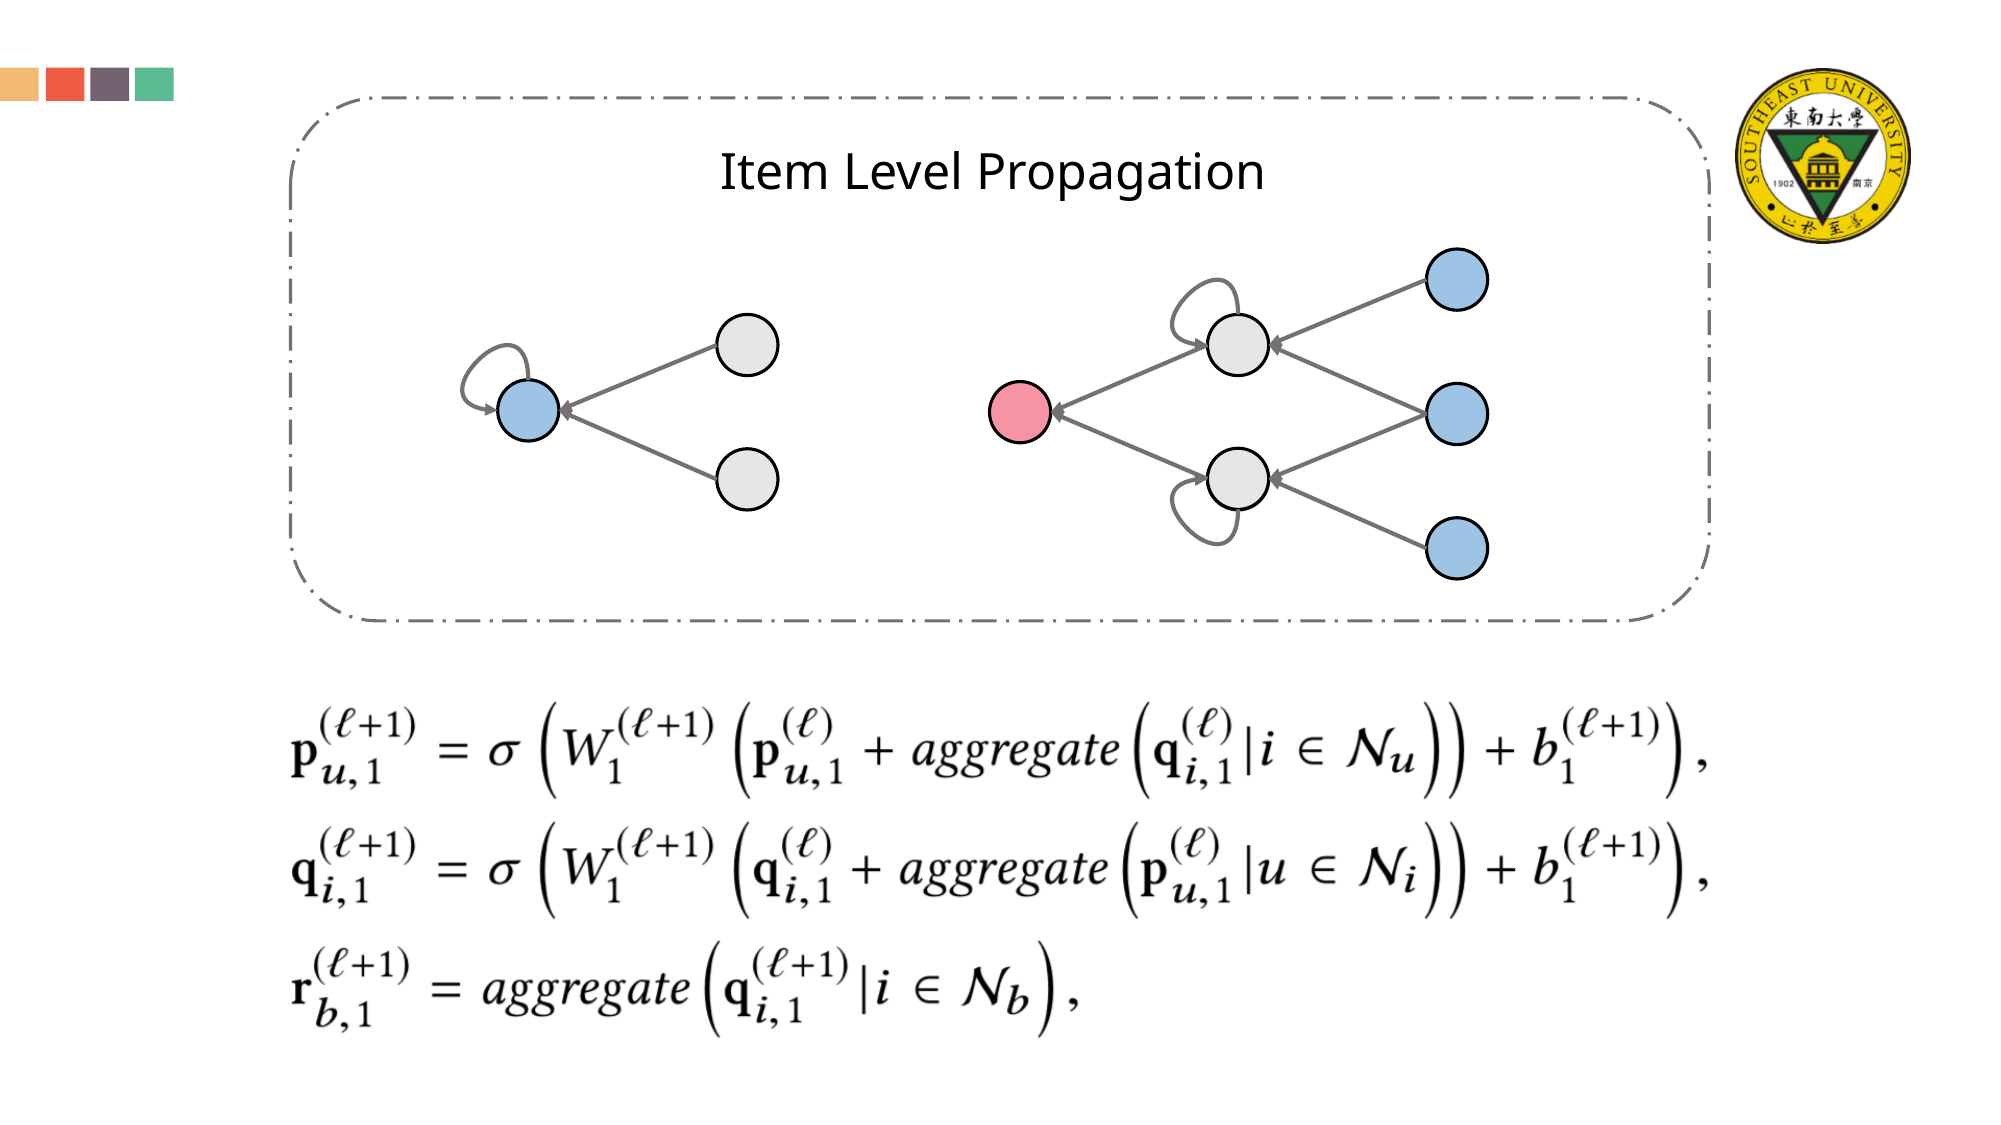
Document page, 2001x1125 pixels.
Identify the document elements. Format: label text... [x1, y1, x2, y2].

text_box [1425, 247, 1489, 312]
text_box [1427, 382, 1489, 446]
picture [1735, 68, 1911, 244]
text_box [715, 313, 780, 377]
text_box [1268, 479, 1427, 549]
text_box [1050, 412, 1208, 479]
text_box Item Level Propagation [705, 132, 1295, 208]
text_box [1208, 313, 1268, 377]
text_box [1208, 447, 1268, 511]
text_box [1268, 279, 1427, 345]
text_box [497, 379, 529, 411]
text_box [1425, 516, 1489, 581]
text_box [988, 380, 1050, 444]
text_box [558, 344, 717, 411]
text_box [1268, 414, 1427, 479]
picture [290, 700, 1710, 1040]
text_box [558, 411, 717, 480]
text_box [1207, 478, 1239, 510]
text_box [496, 378, 558, 443]
text_box [715, 447, 780, 512]
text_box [1268, 345, 1427, 414]
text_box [1050, 344, 1208, 412]
text_box [289, 96, 1711, 622]
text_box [1207, 314, 1239, 346]
